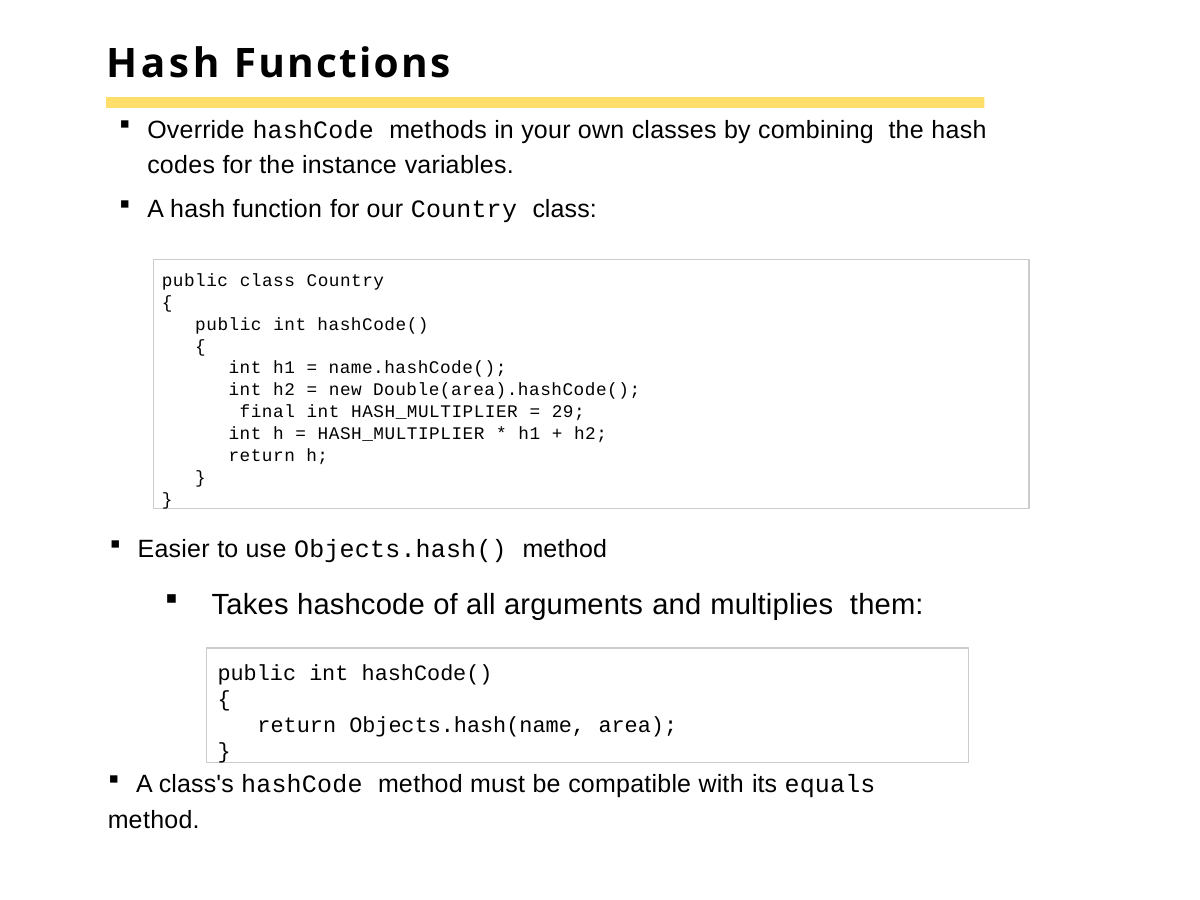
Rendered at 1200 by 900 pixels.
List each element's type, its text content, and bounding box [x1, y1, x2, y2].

text_box Override hashCode methods in your own classes by combining the hash codes for the instance variables. A hash function for our Country class: [117, 108, 1021, 223]
text_box public class Country { public int hashCode() { int h1 = name.hashCode(); int h2 = new Double(area).hashCode(); final int HASH_MULTIPLIER = 29; int h = HASH_MULTIPLIER * h1 + h2; return h; } } [153, 259, 1029, 509]
text_box Easier to use Objects.hash() method Takes hashcode of all arguments and multiplies them: [107, 532, 988, 621]
title Hash Functions [103, 37, 1097, 188]
text_box public int hashCode() { return Objects.hash(name, area); } [206, 648, 969, 763]
text_box A class's hashCode method must be compatible with its equals method. [105, 767, 1019, 834]
